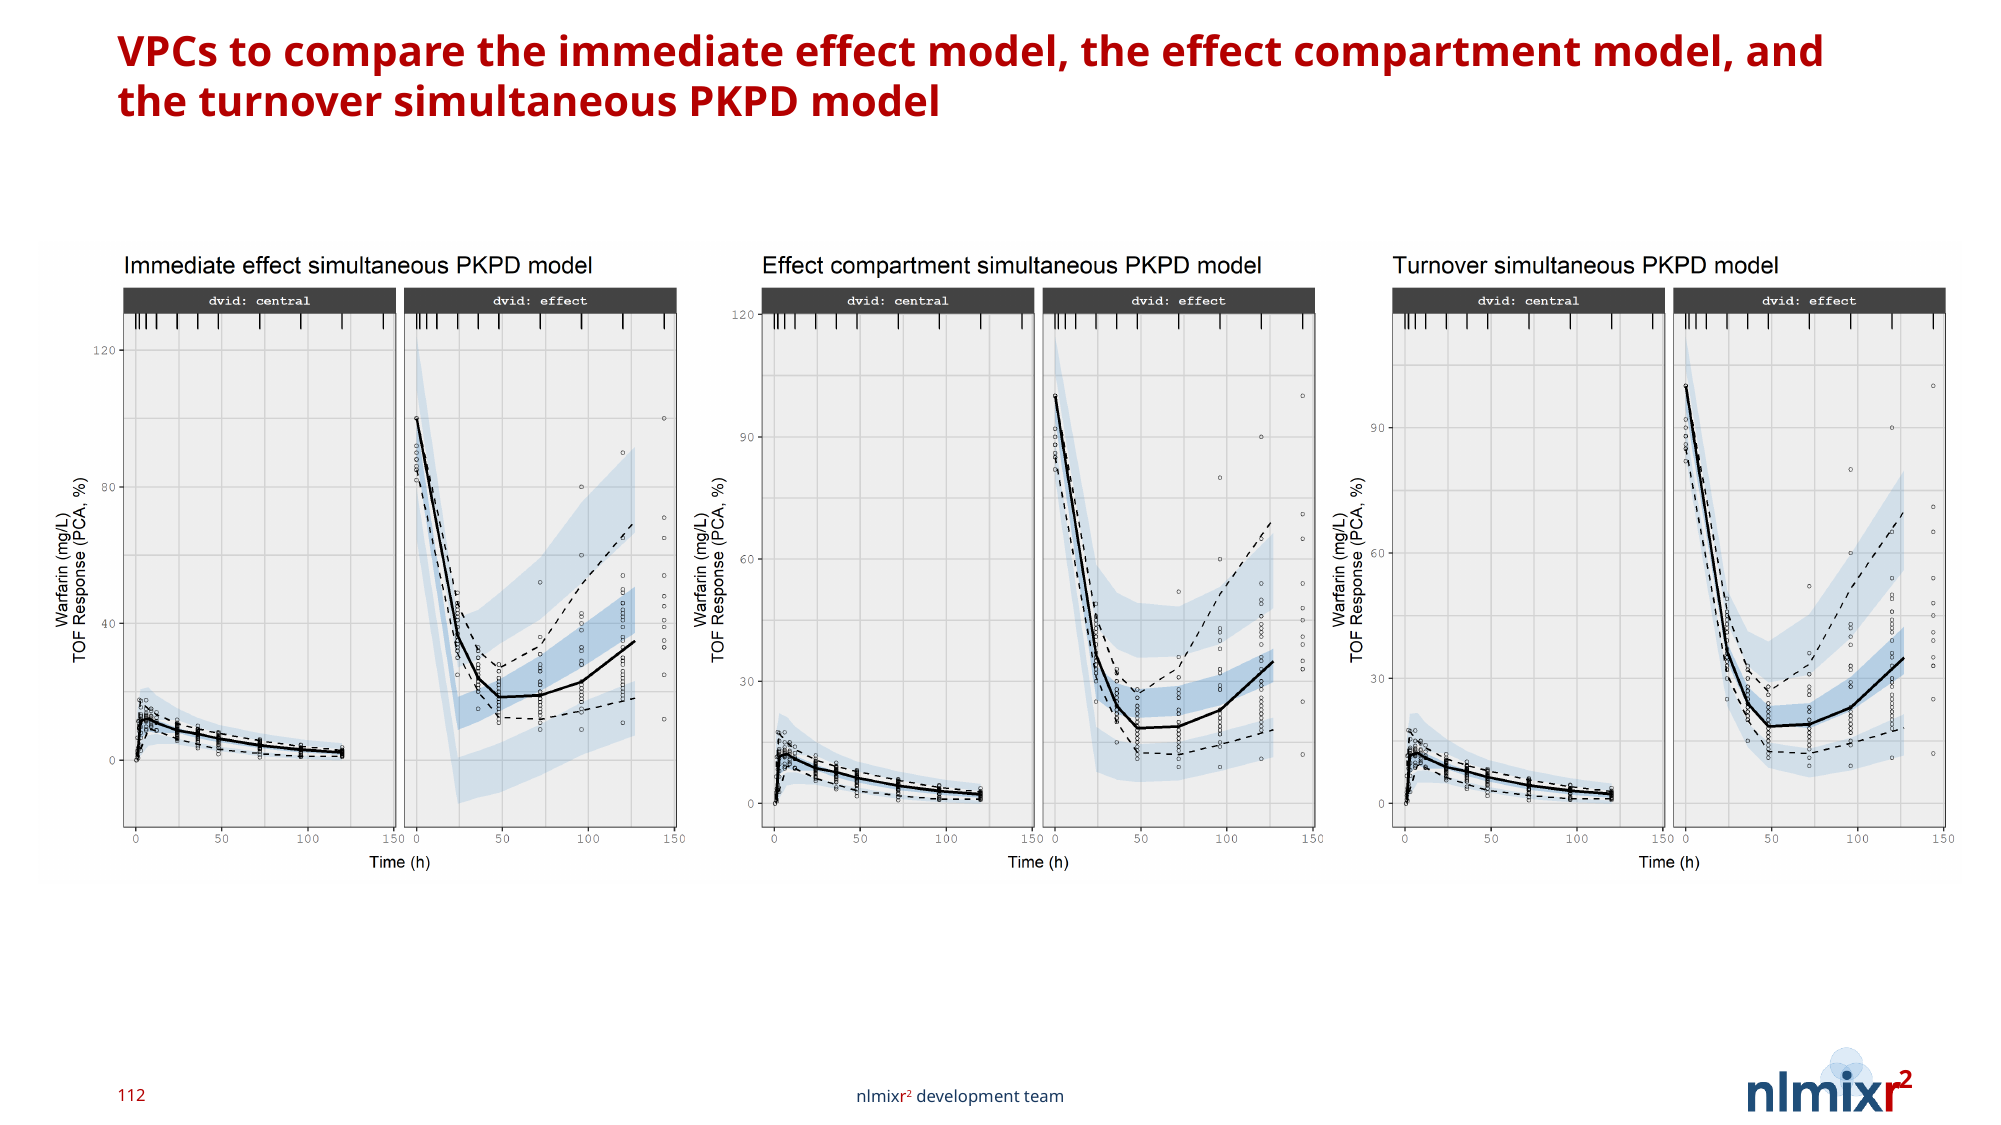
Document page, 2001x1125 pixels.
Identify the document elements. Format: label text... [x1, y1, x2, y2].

title VPCs to compare the immediate effect model, the effect compartment model, and the turnover simultaneous PKPD model [102, 18, 1898, 181]
picture [1738, 1036, 1910, 1123]
picture [38, 241, 1962, 884]
slide_number 112 [102, 1076, 276, 1115]
footer nlmixr2 development team [354, 1076, 1567, 1115]
